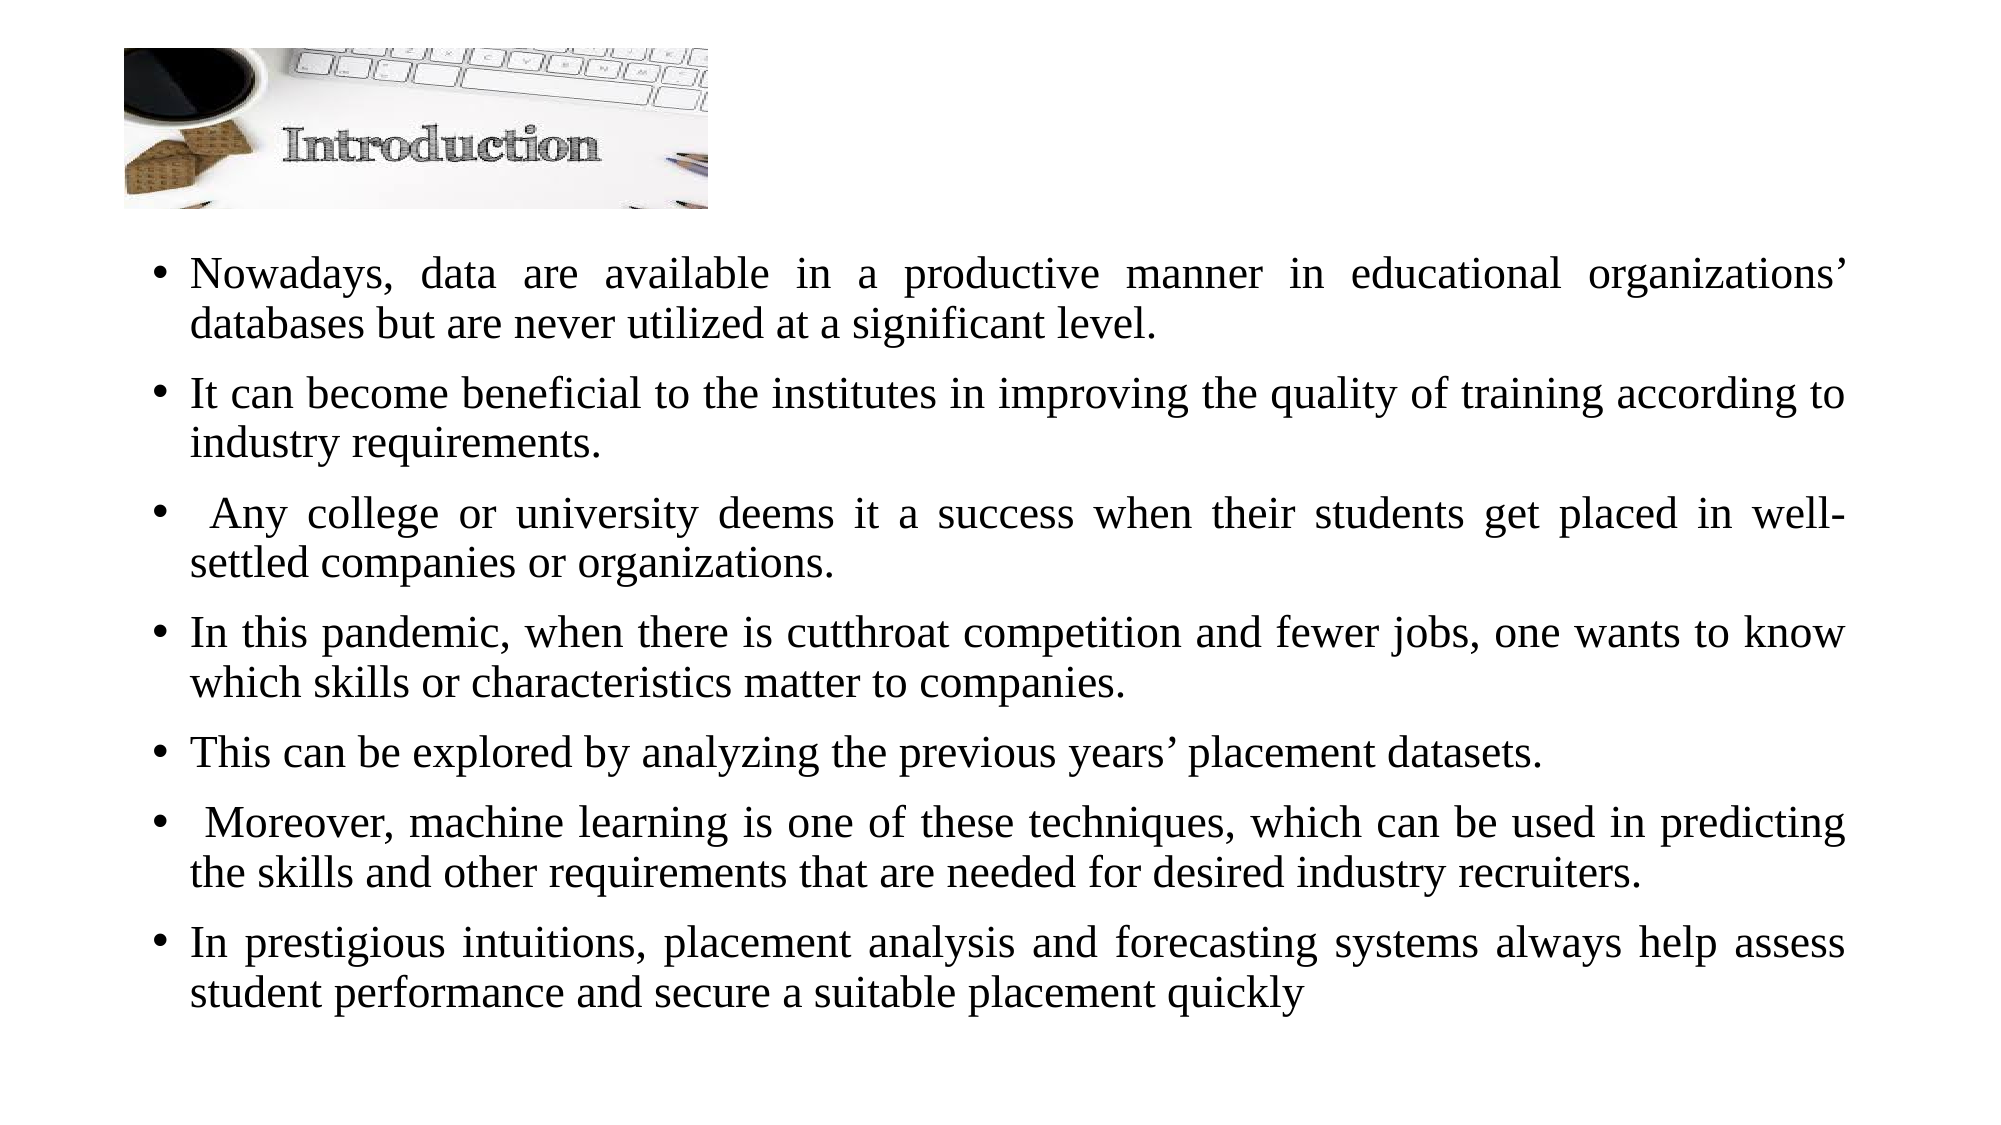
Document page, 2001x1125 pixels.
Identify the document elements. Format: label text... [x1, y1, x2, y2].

picture [124, 48, 708, 209]
list Nowadays, data are available in a productive manner in educational organizations’ databases but are never utilized at a significant level. It can become beneficial to the institutes in improving the quality of training according to industry requirements. Any college or university deems it a success when their students get placed in well-settled companies or organizations. In this pandemic, when there is cutthroat competition and fewer jobs, one wants to know which skills or characteristics matter to companies. This can be explored by analyzing the previous years’ placement datasets. Moreover, machine learning is one of these techniques, which can be used in predicting the skills and other requirements that are needed for desired industry recruiters. In prestigious intuitions, placement analysis and forecasting systems always help assess student performance and secure a suitable placement quickly [137, 241, 1863, 1066]
